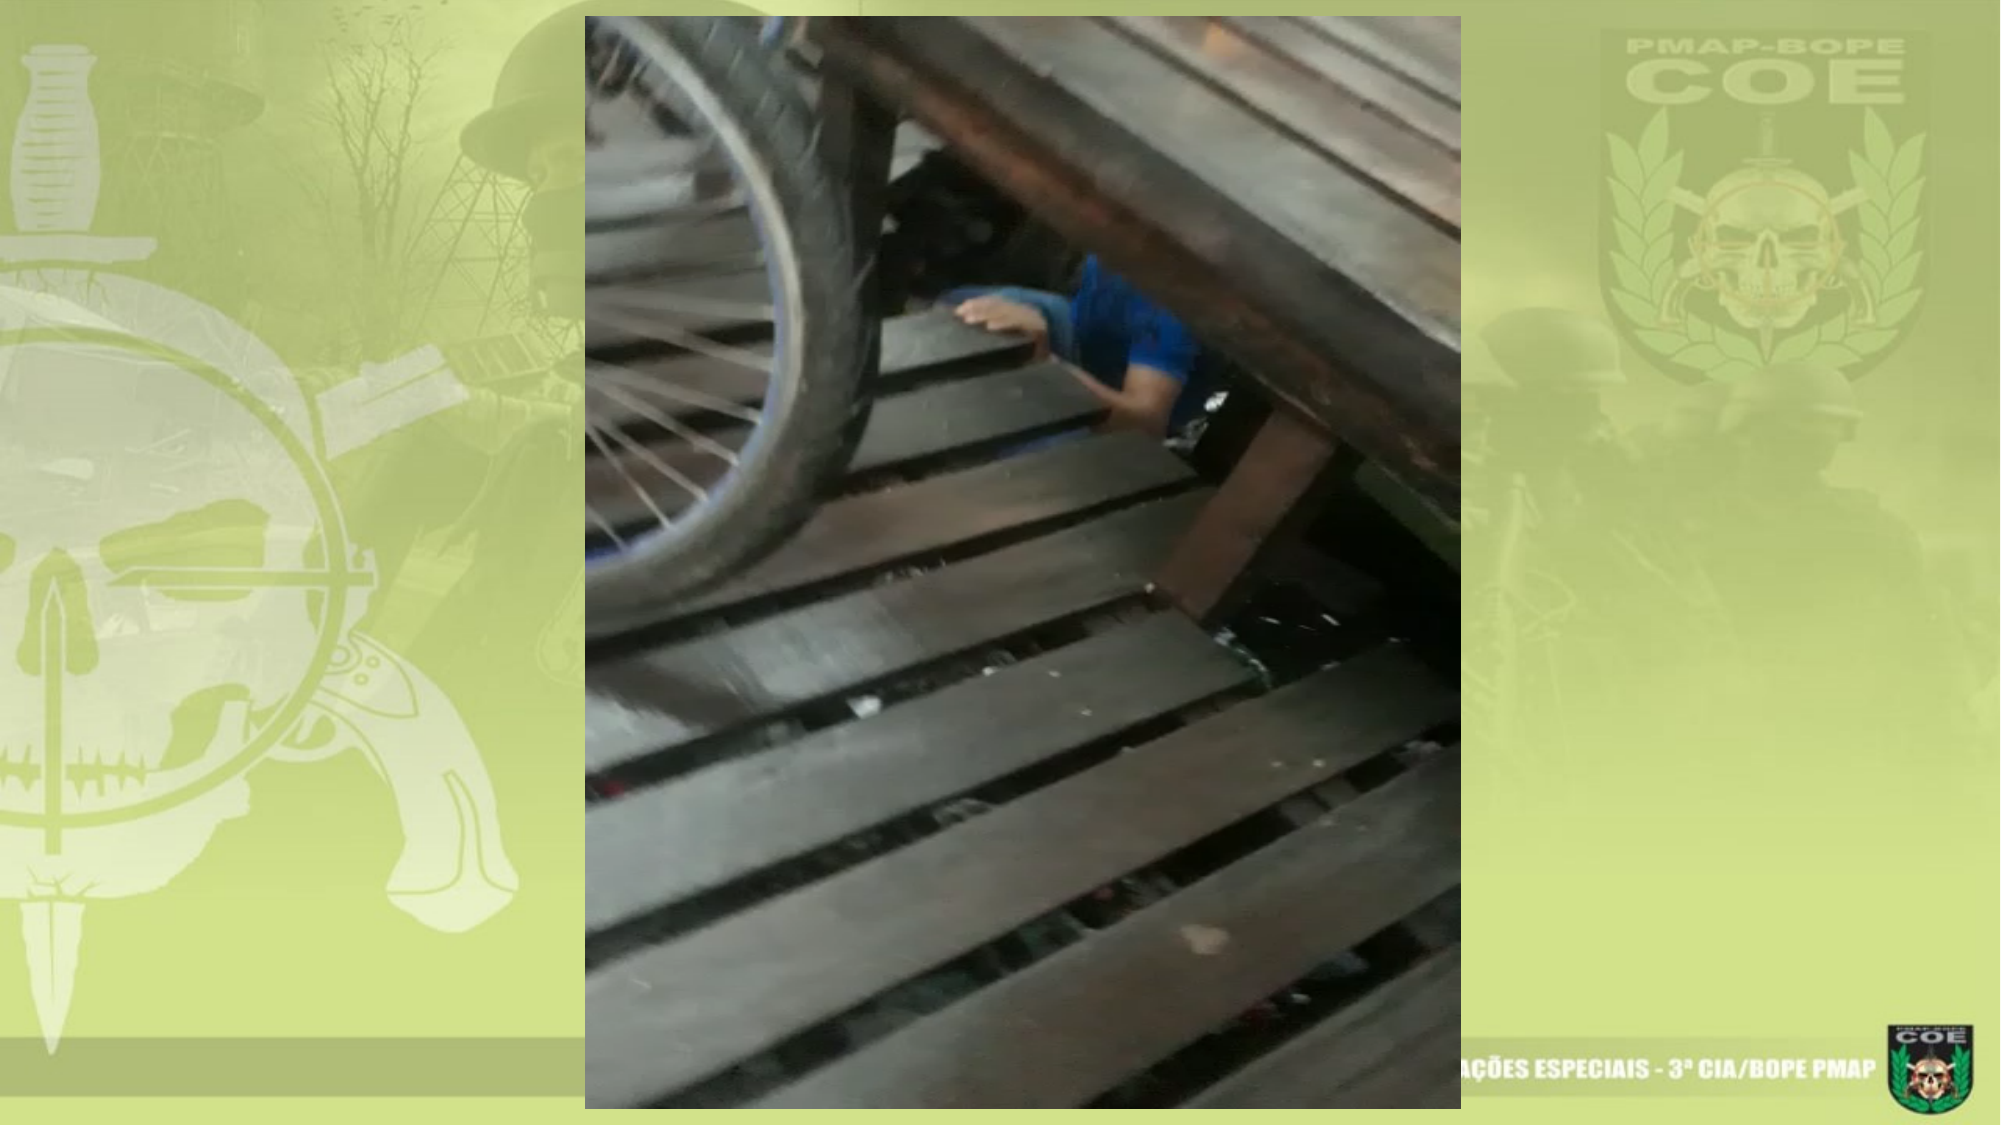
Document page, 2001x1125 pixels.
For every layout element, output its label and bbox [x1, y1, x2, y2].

picture [0, 0, 2001, 1125]
text_box [584, 15, 1462, 1110]
